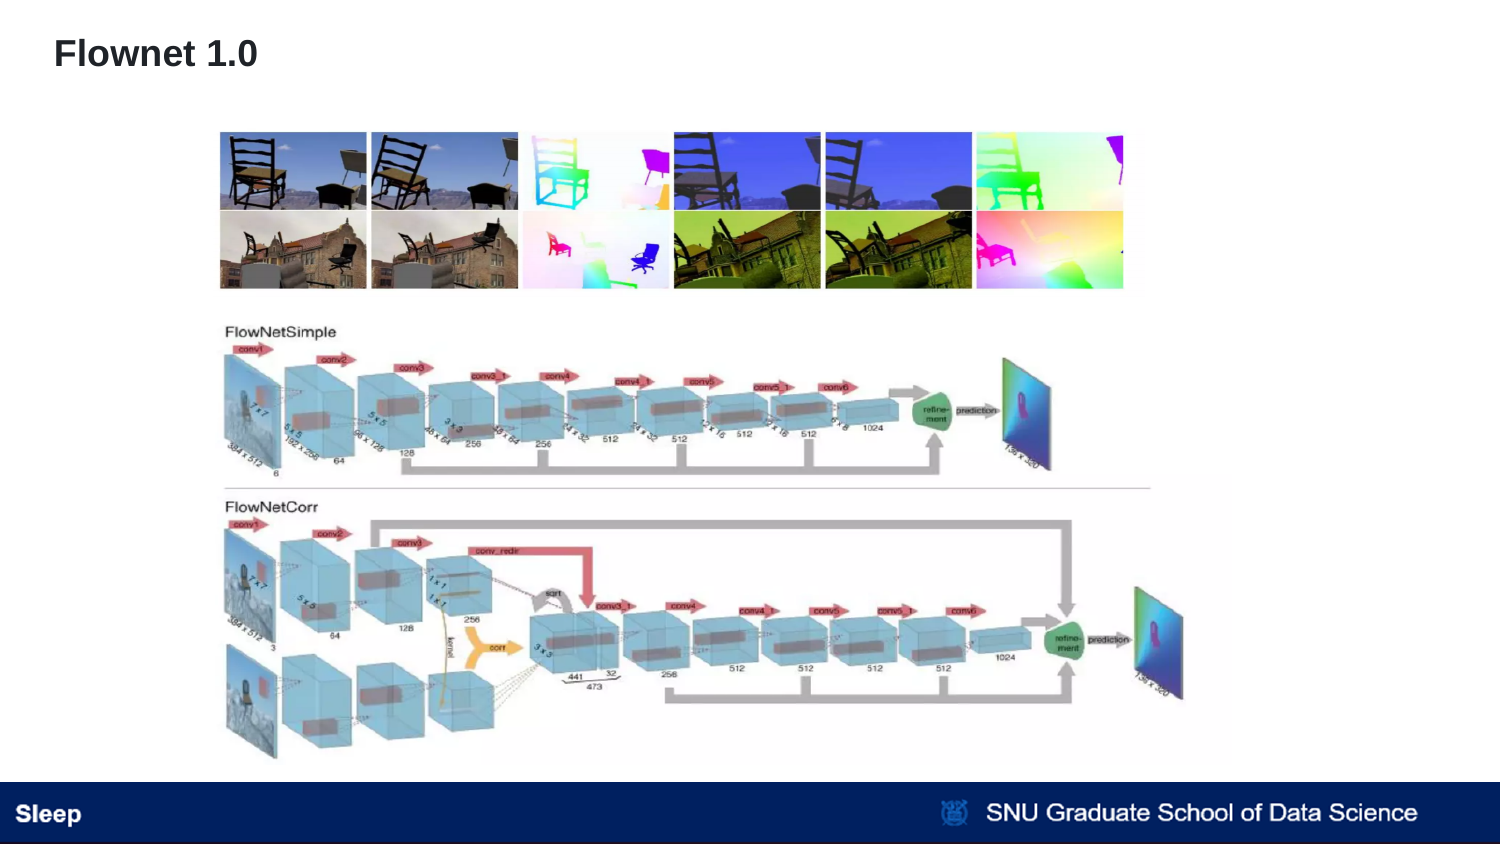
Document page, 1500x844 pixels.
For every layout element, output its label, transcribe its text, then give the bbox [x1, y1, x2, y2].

text_box Flownet 1.0 [39, 7, 532, 90]
picture [201, 310, 1232, 765]
picture [212, 128, 1145, 297]
picture [0, 782, 1500, 844]
